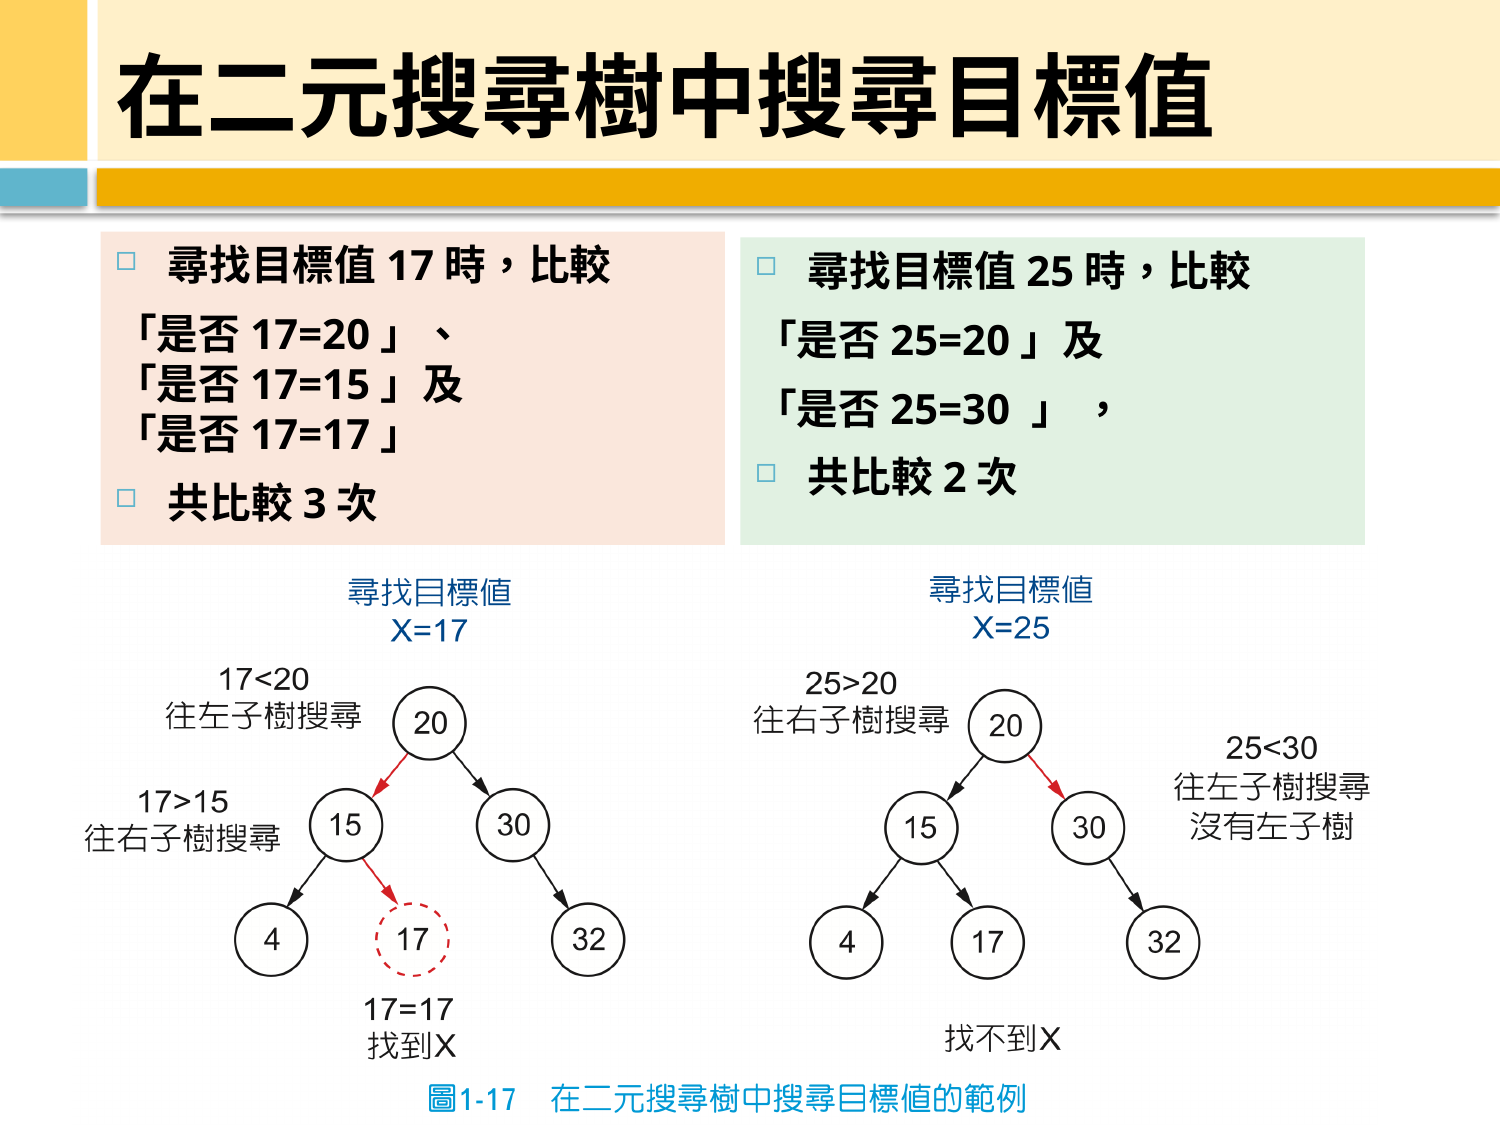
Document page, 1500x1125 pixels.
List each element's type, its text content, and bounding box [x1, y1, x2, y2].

text_box 尋找目標值25時，比較 「是否25=20」及 「是否25=30 」 ， 共比較2次 [740, 237, 1365, 544]
list 尋找目標值17時，比較 「是否17=20」、 「是否17=15」及 「是否17=17」 共比較3次 [100, 231, 725, 544]
picture [71, 545, 1379, 1125]
title 在二元搜尋樹中搜尋目標值 [100, 26, 1438, 161]
